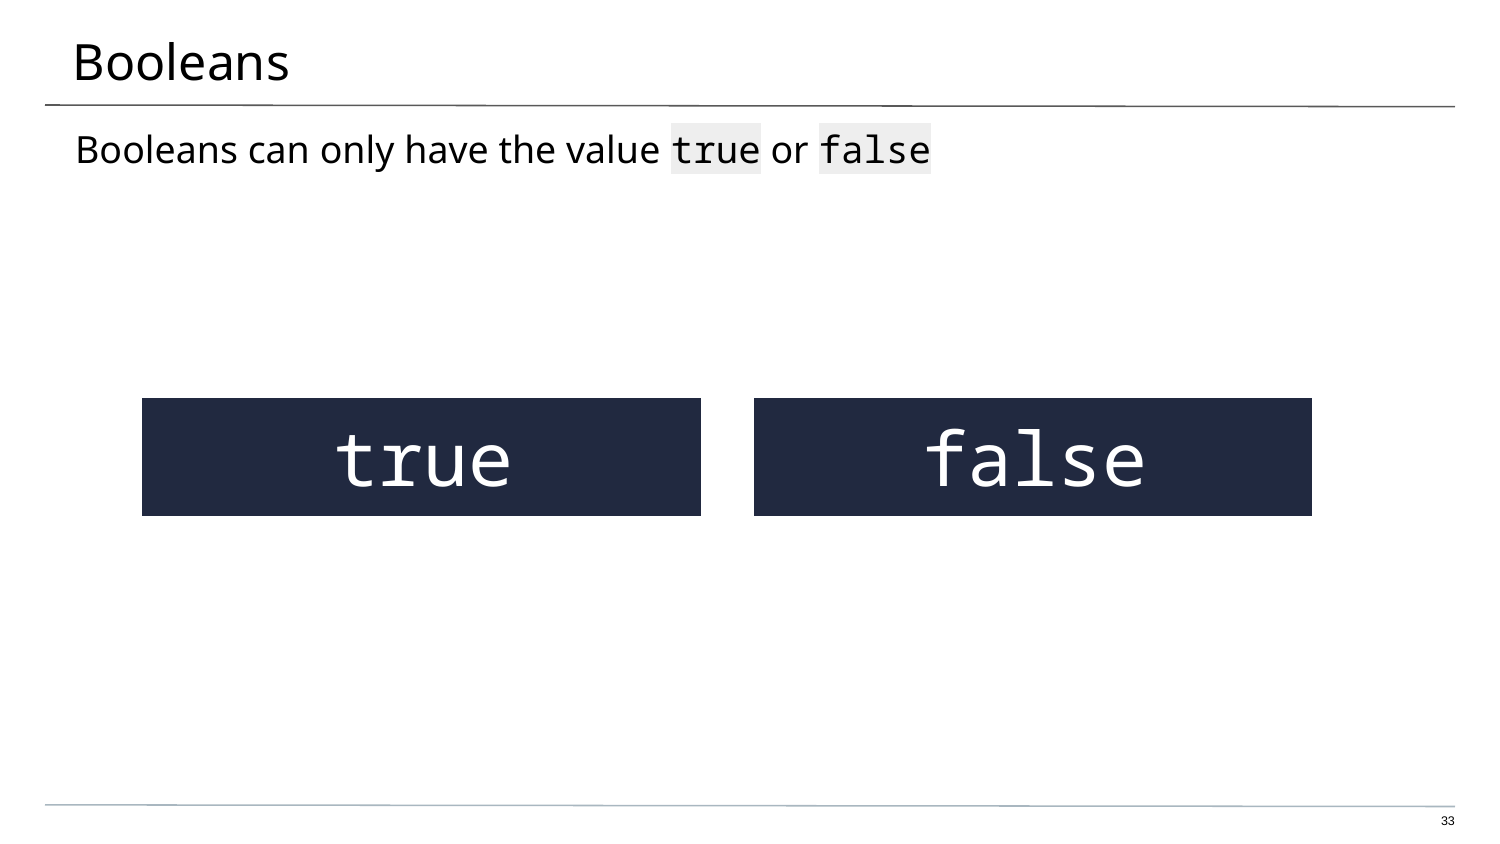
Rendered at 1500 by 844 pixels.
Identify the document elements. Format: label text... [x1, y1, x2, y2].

title Booleans [0, 0, 1500, 88]
table_header true [142, 398, 701, 516]
slide_number ‹#› [1412, 813, 1455, 831]
table_header false [754, 398, 1312, 516]
subtitle Booleans can only have the value true or false [0, 110, 1500, 171]
